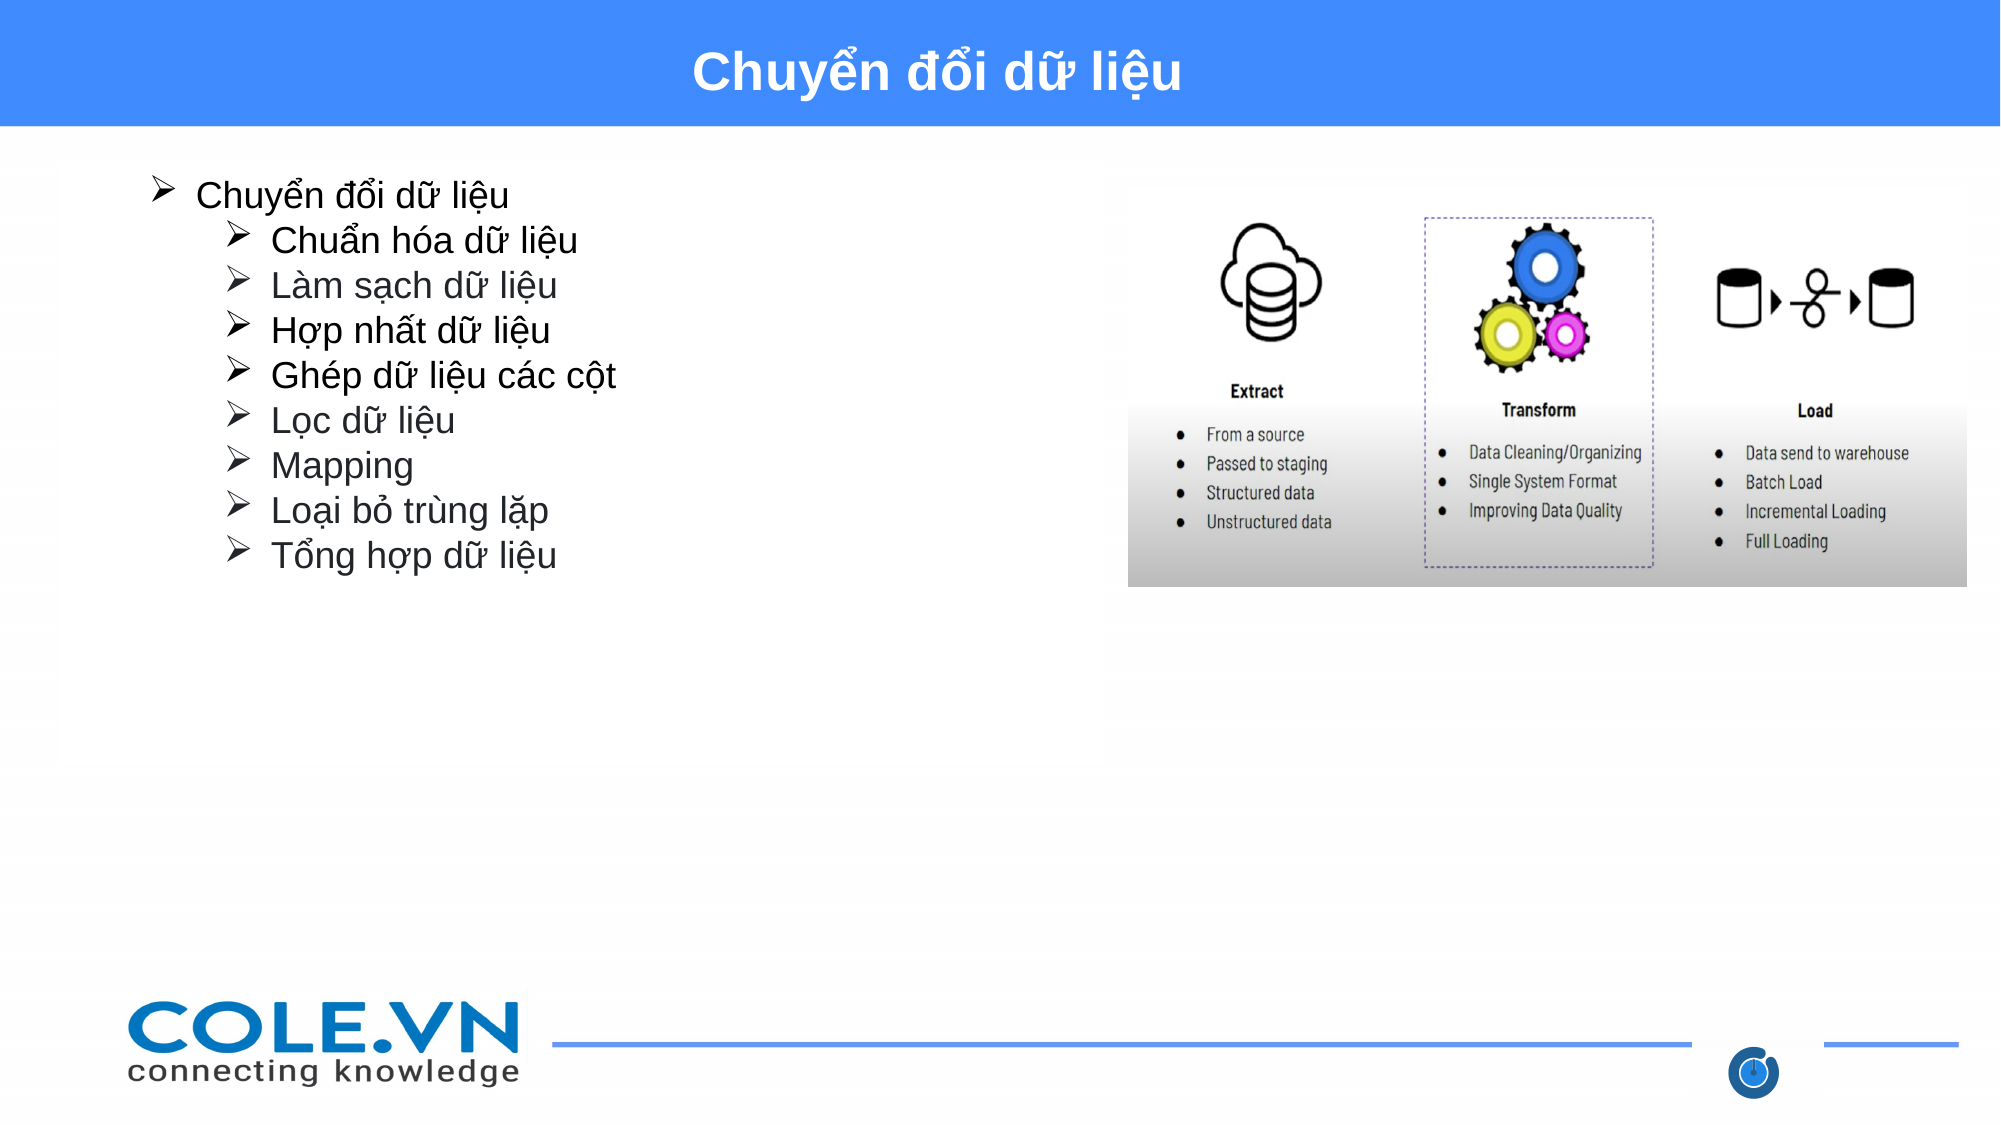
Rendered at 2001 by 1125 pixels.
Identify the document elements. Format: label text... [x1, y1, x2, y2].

slide_number [1824, 1042, 1863, 1103]
slide_number [1412, 1042, 1692, 1103]
picture [0, 0, 2001, 1125]
text_box Chuyển đổi dữ liệu [0, 29, 1863, 110]
text_box Chuyển đổi dữ liệu Chuẩn hóa dữ liệu Làm sạch dữ liệu Hợp nhất dữ liệu Ghép dữ liệu các cột Lọc dữ liệu Mapping Loại bỏ trùng lặp Tổng hợp dữ liệu [59, 163, 1102, 764]
